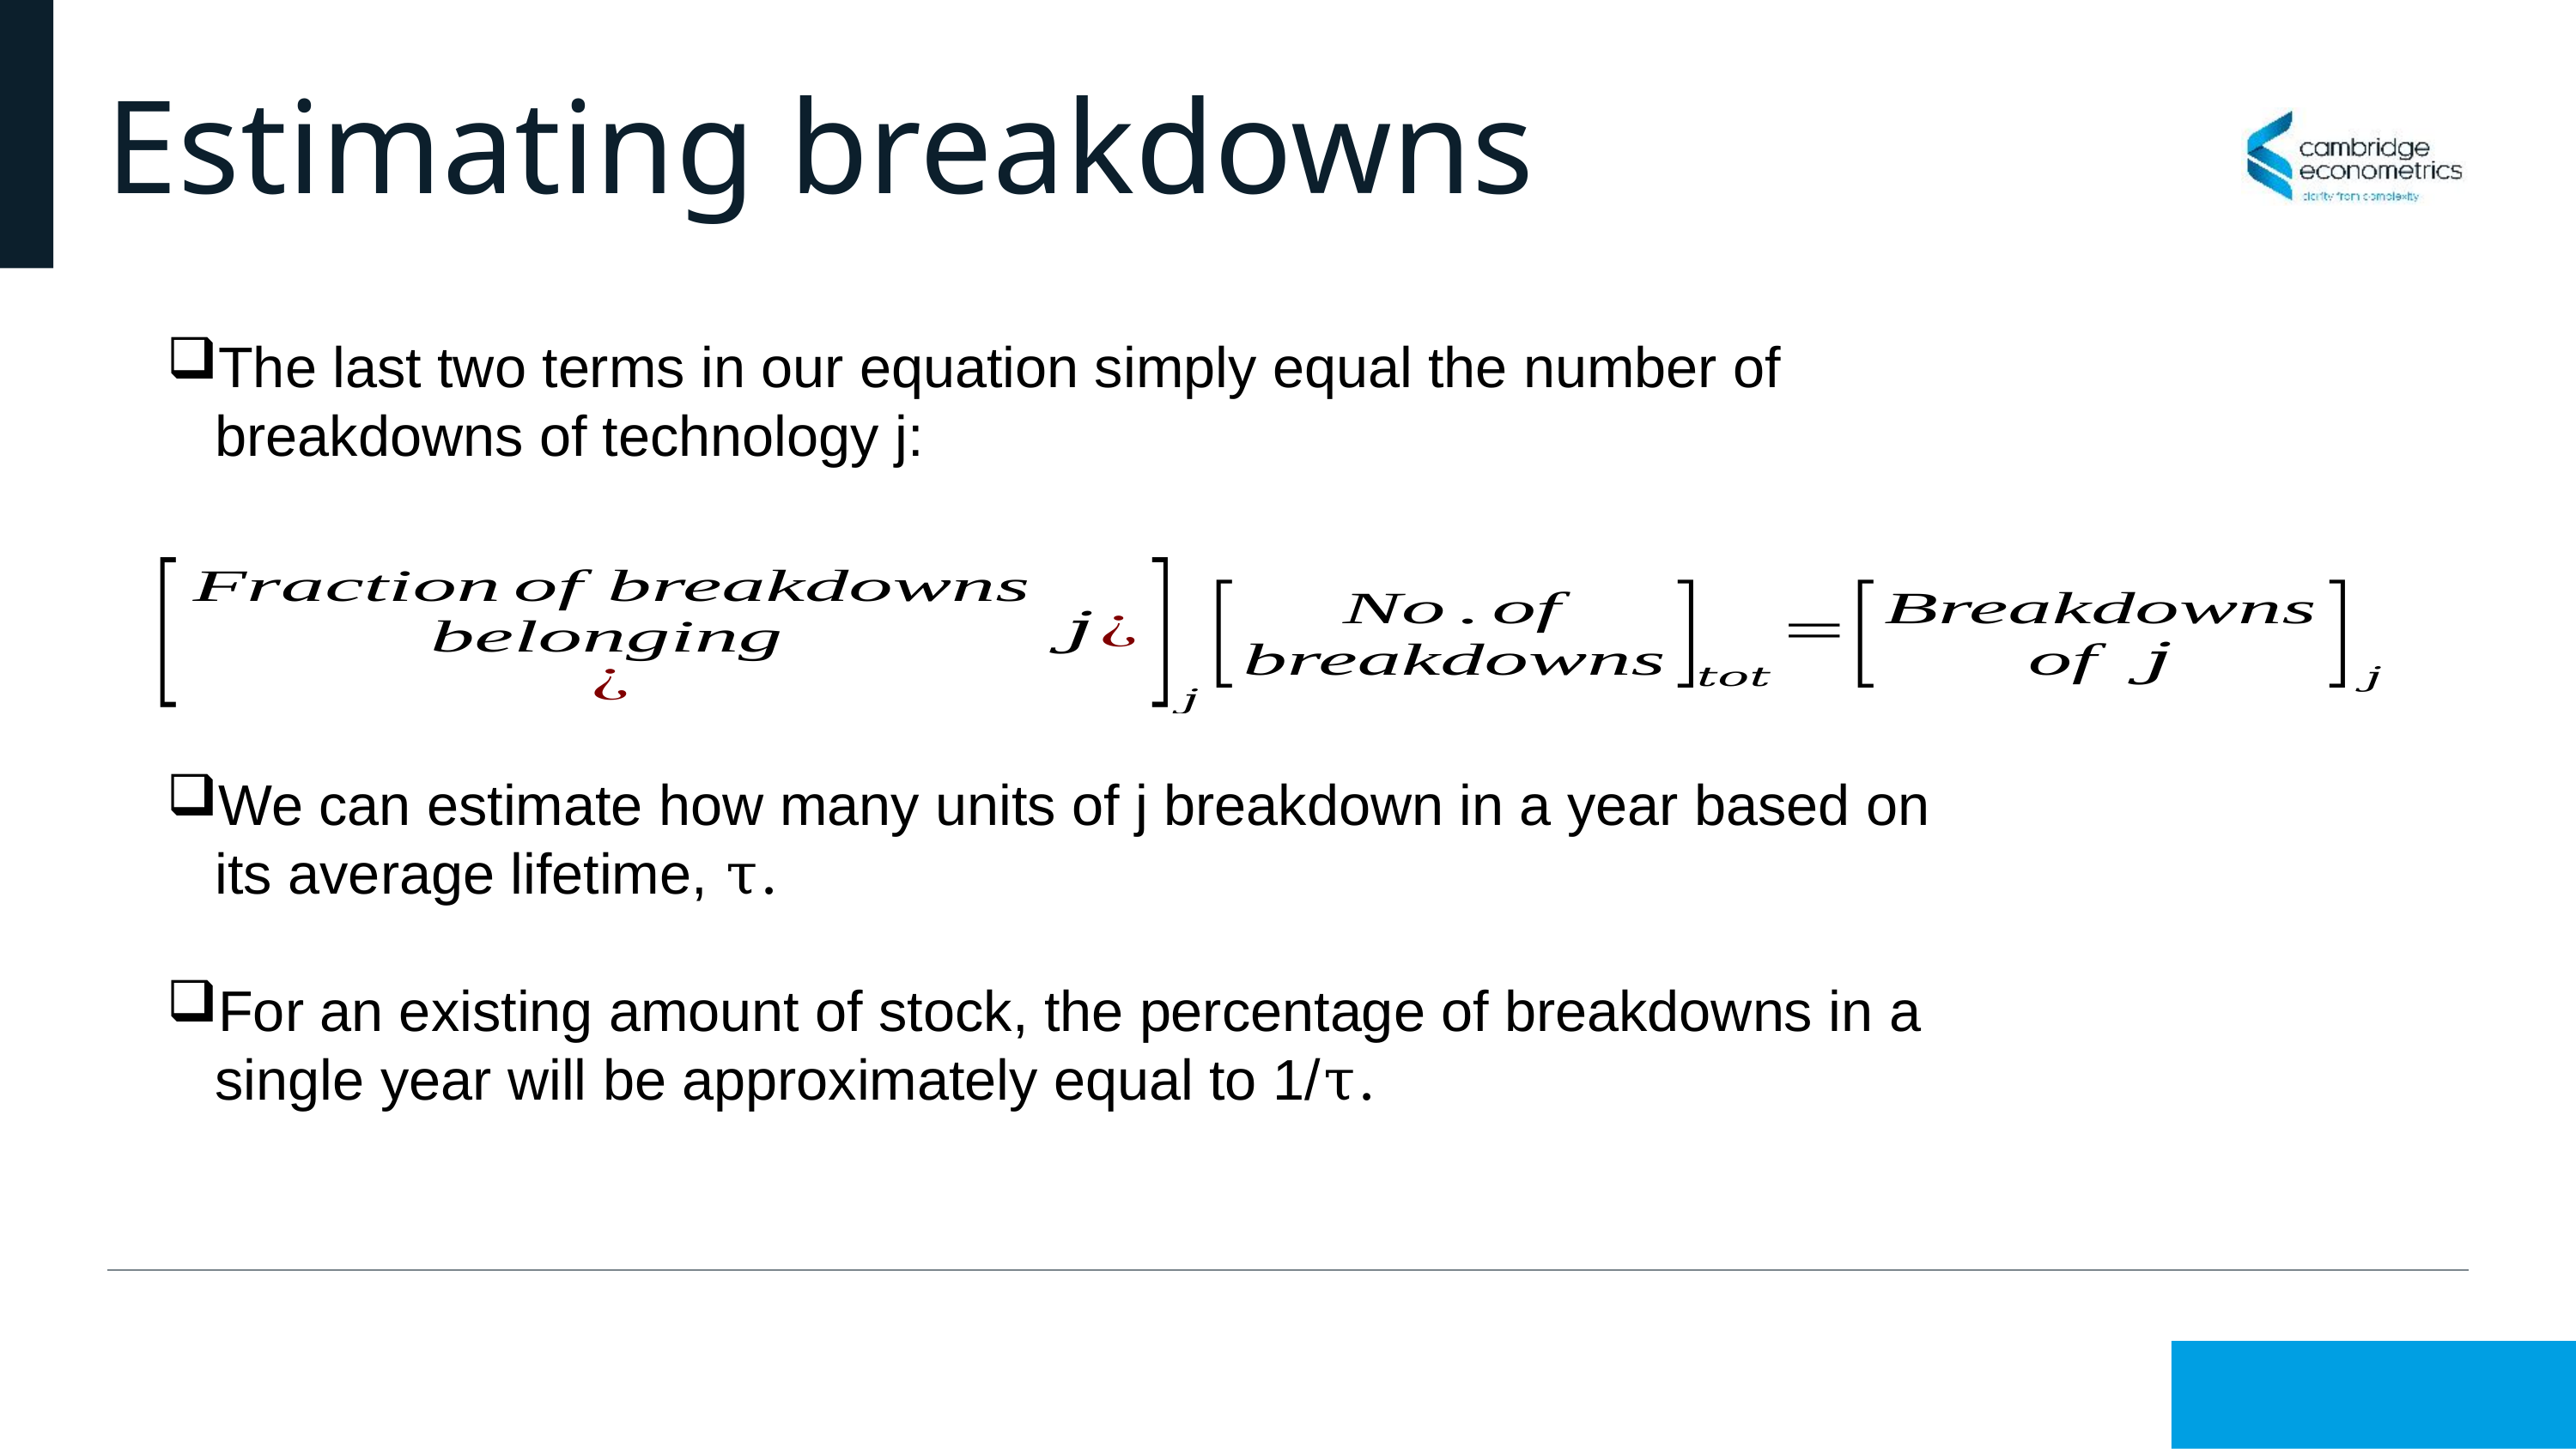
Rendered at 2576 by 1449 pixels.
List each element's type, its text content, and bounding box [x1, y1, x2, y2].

title Estimating breakdowns [106, 82, 2135, 269]
text_box We can estimate how many units of j breakdown in a year based on its average lifetime, τ. For an existing amount of stock, the percentage of breakdowns in a single year will be approximately equal to 1/τ. [154, 761, 2002, 1118]
picture [2241, 107, 2469, 206]
text_box The last two terms in our equation simply equal the number of breakdowns of technology j: [154, 324, 2002, 475]
